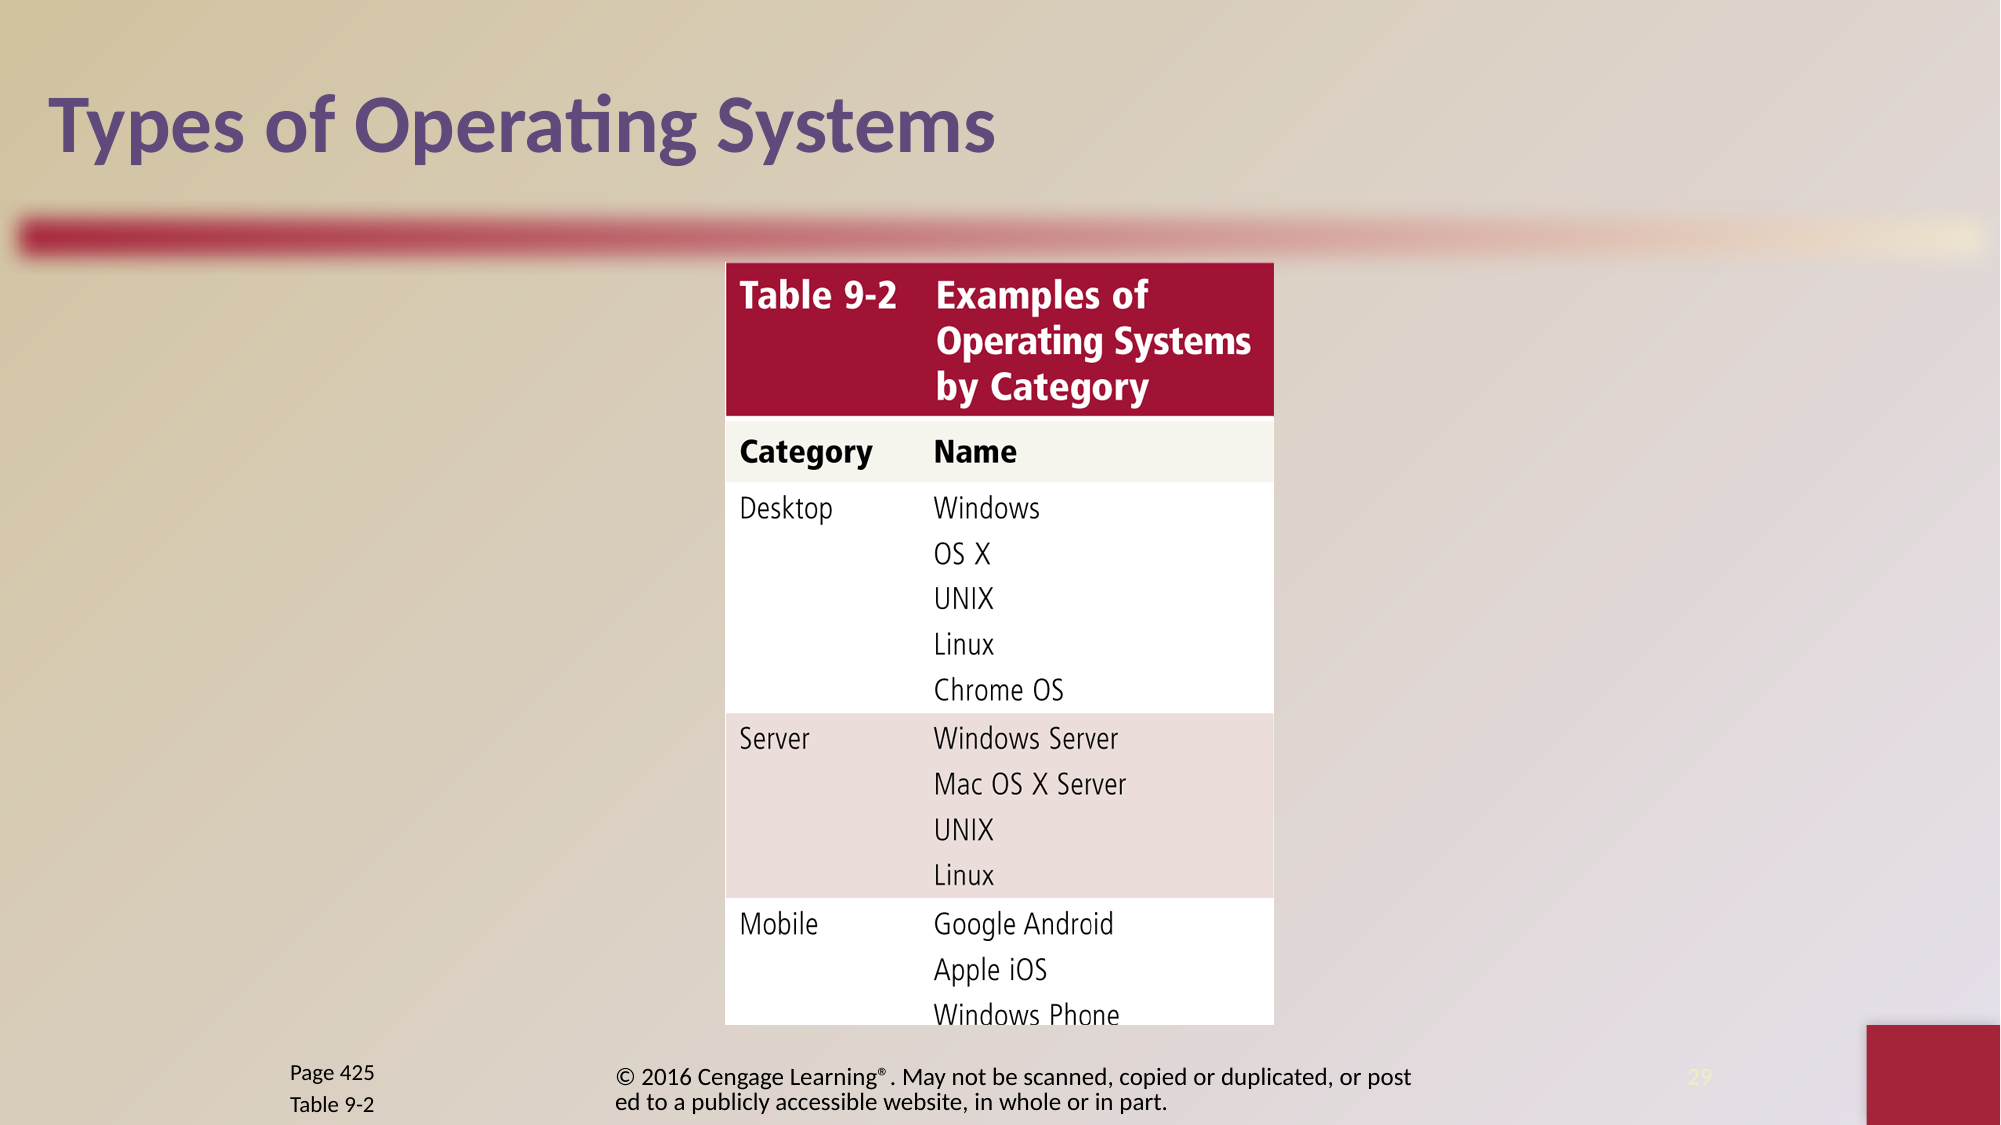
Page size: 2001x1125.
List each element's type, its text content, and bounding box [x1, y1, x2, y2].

list Page 425 Table 9-2 [275, 1050, 550, 1125]
slide_number 29 [1650, 1025, 1750, 1125]
footer © 2016 Cengage Learning®. May not be scanned, copied or duplicated, or posted to a publicly accessible website, in whole or in part. [600, 1037, 1434, 1113]
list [725, 262, 1275, 1026]
title Types of Operating Systems [33, 24, 1967, 213]
